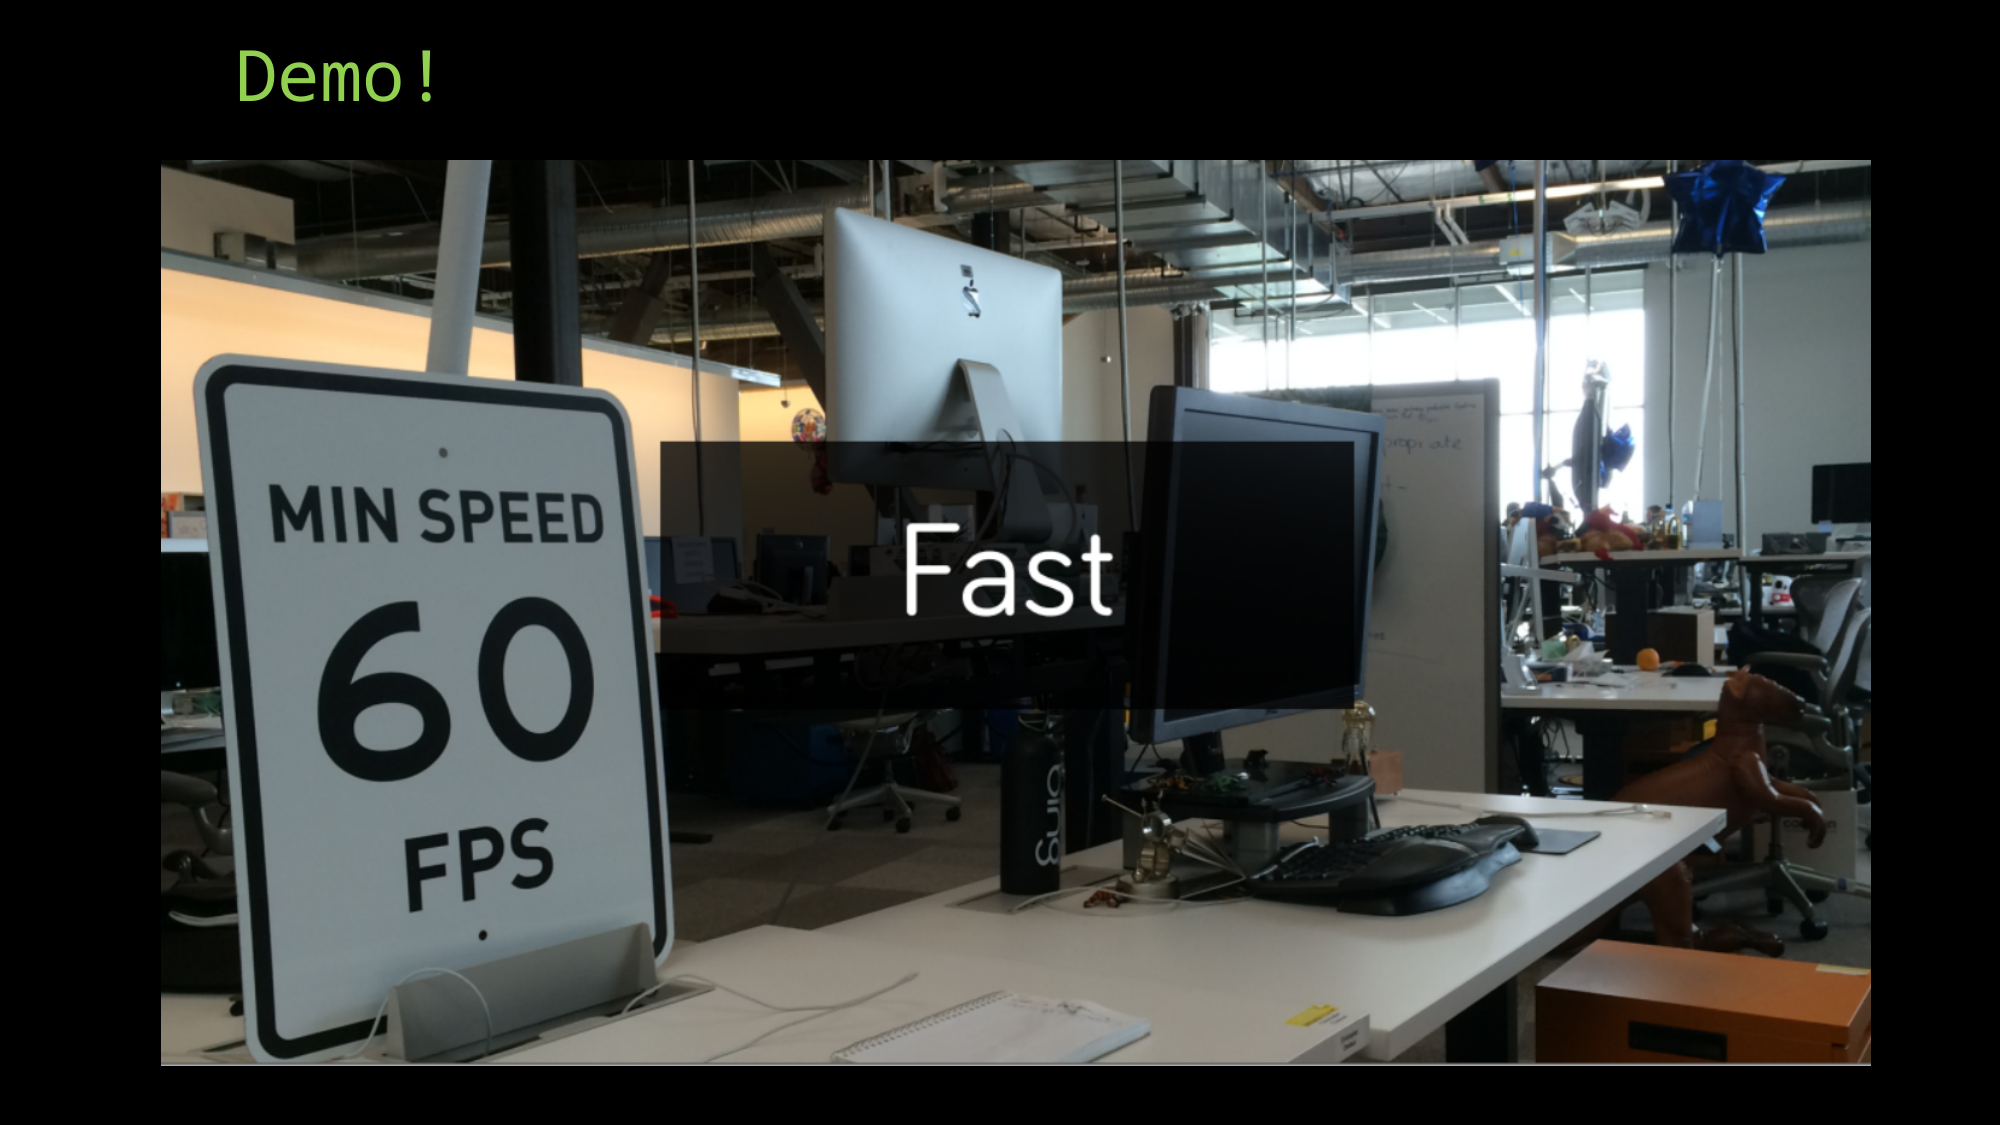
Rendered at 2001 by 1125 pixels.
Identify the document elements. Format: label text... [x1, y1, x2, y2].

picture [161, 160, 1871, 1066]
title Demo! [220, 0, 1721, 124]
